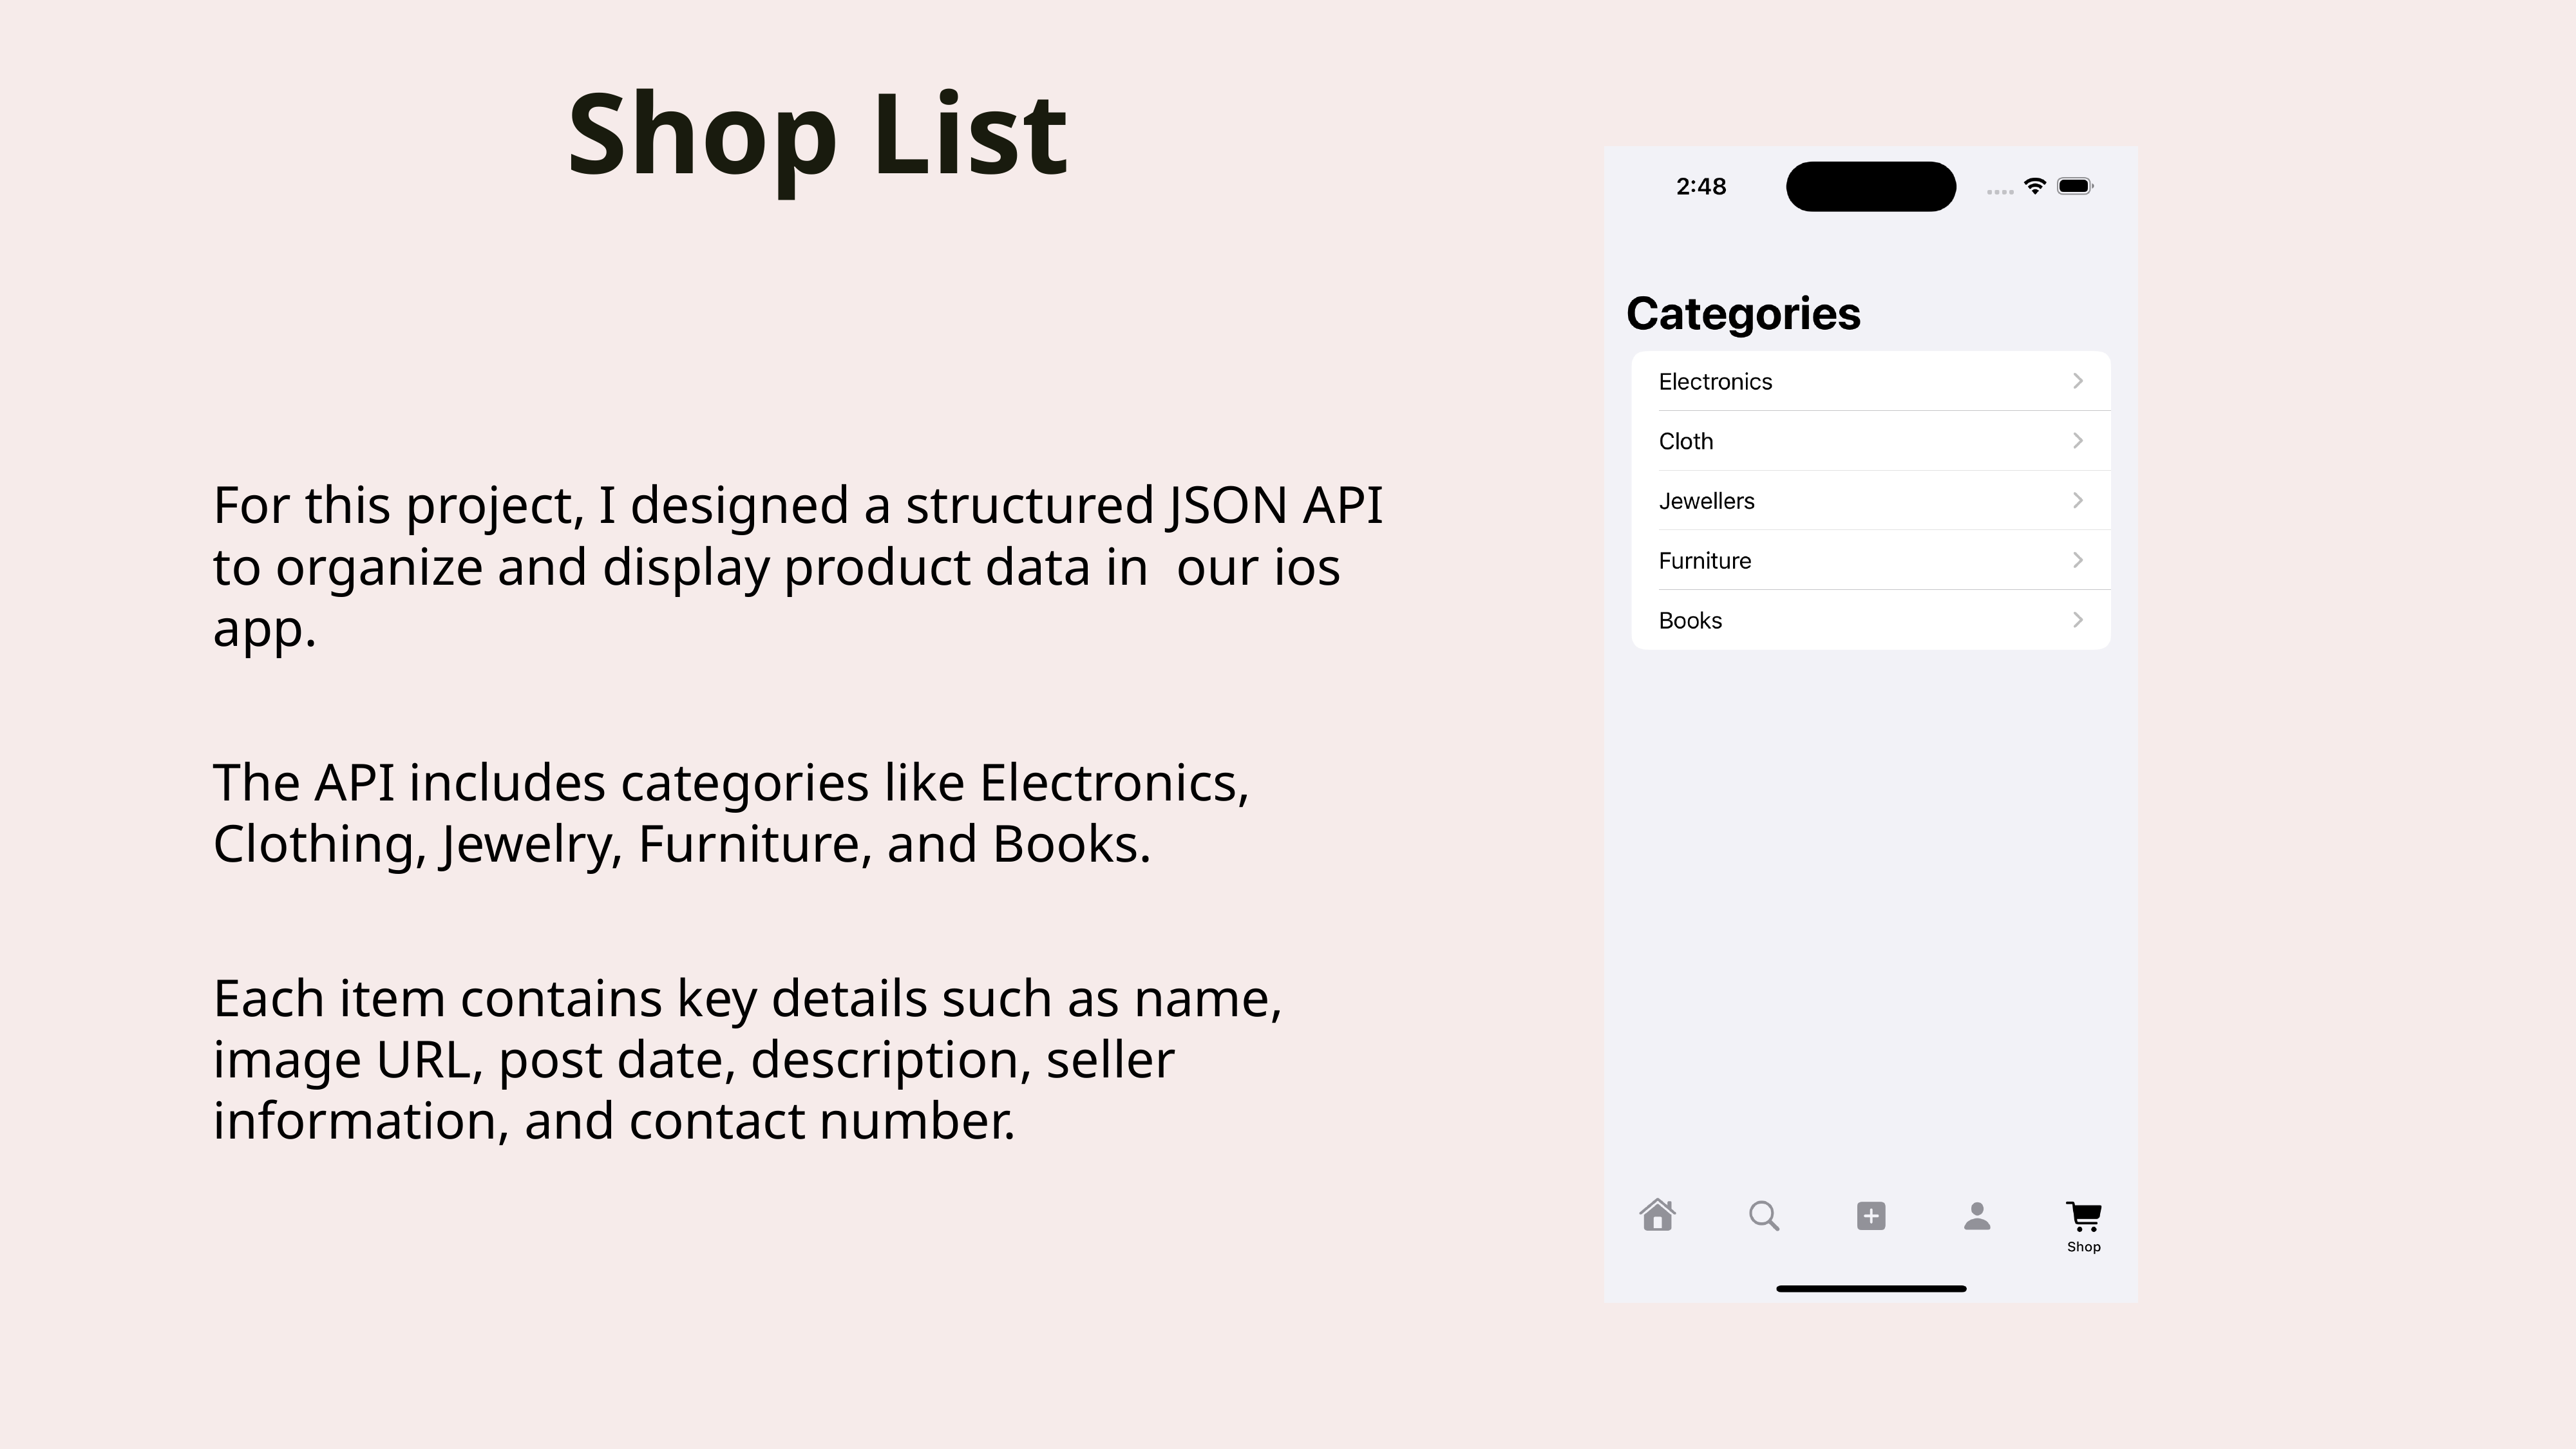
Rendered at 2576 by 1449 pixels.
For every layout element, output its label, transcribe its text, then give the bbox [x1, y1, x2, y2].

text_box Shop List [395, 73, 1242, 276]
text_box For this project, I designed a structured JSON API to organize and display product data in our ios app. The API includes categories like Electronics, Clothing, Jewelry, Furniture, and Books. Each item contains key details such as name, image URL, post date, description, seller information, and contact number. [207, 390, 1430, 1309]
picture [1604, 146, 2138, 1303]
